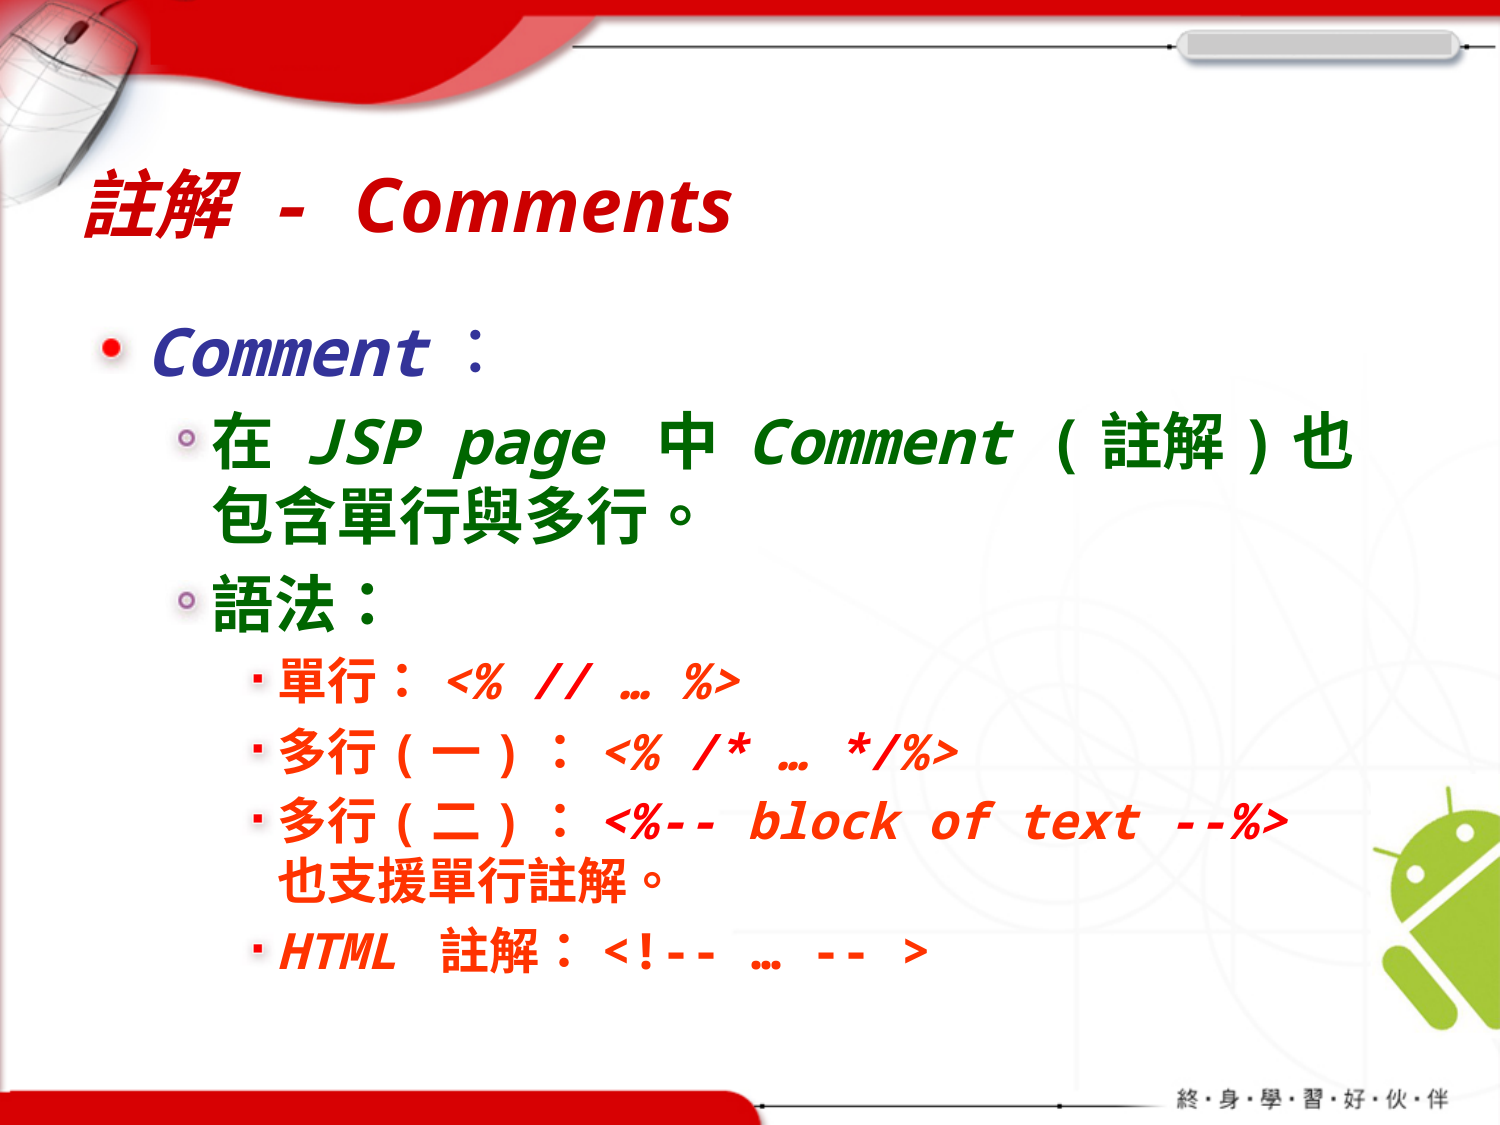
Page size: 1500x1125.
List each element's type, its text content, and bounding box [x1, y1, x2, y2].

title 註解 - Comments [64, 136, 1416, 268]
list Comment： 在 JSP page 中 Comment (註解)也包含單行與多行。 語法： 單行：<% // … %> 多行(一)：<% /* … */%> 多行(二)：<%-- block of text --%> 也支援單行註解。 HTML 註解：<!-- … -- > [75, 302, 1425, 1005]
picture [0, 0, 1500, 1125]
